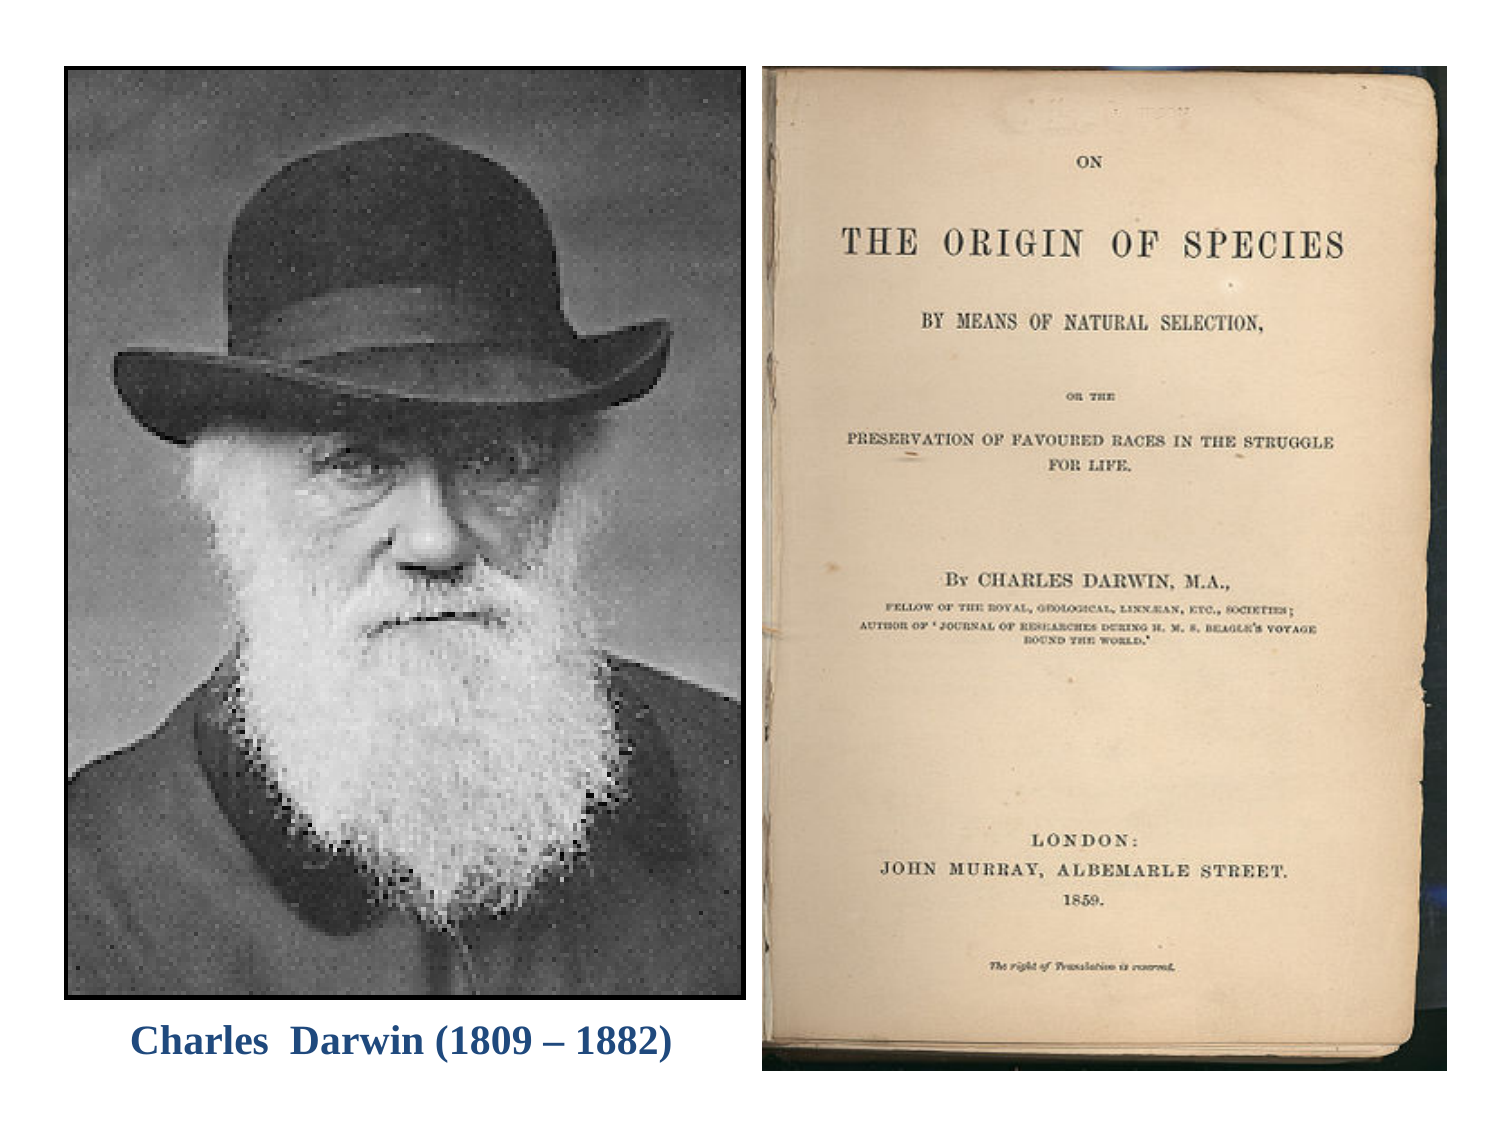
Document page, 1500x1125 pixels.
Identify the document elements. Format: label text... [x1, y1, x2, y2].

text_box Charles Darwin (1809 – 1882) [64, 1011, 739, 1072]
picture [64, 66, 746, 1000]
picture [762, 65, 1448, 1071]
